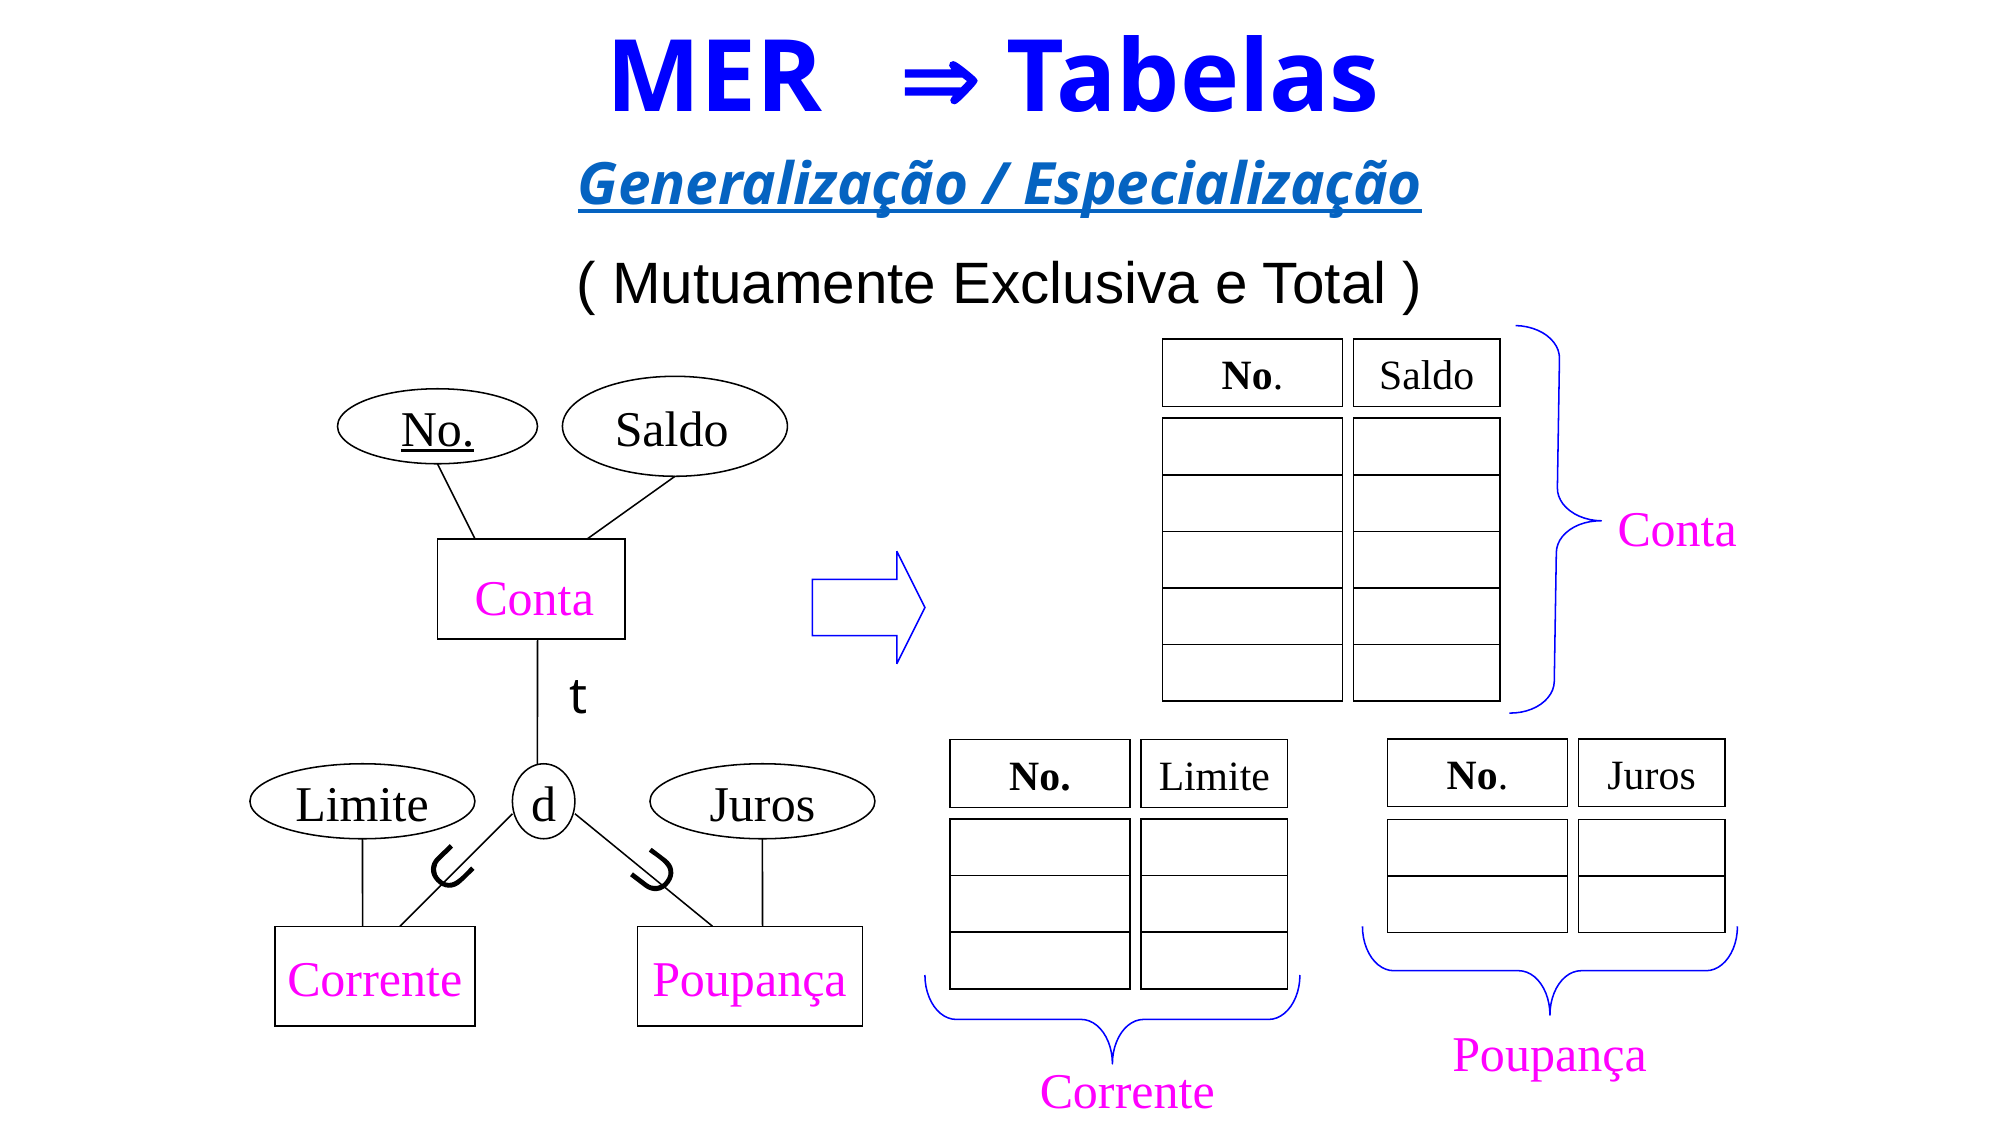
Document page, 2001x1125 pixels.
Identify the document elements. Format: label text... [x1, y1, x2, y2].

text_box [1162, 338, 1500, 702]
text_box Corrente [275, 926, 475, 1027]
text_box [1509, 325, 1565, 714]
text_box MER  Tabelas [324, 51, 1688, 138]
text_box d [512, 763, 575, 839]
text_box Limite [249, 763, 475, 839]
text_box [337, 376, 788, 639]
text_box Poupança [1400, 1013, 1738, 1089]
text_box Generalização / Especialização ( Mutuamente Exclusiva e Total ) [249, 138, 1750, 323]
text_box t [554, 656, 603, 731]
text_box [924, 975, 1300, 1064]
text_box  [397, 816, 511, 922]
text_box Corrente [987, 1051, 1263, 1125]
text_box [637, 926, 863, 1027]
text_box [949, 739, 1288, 989]
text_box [1387, 738, 1725, 933]
text_box  [593, 813, 707, 925]
text_box Poupança [637, 938, 862, 1014]
text_box Juros [649, 763, 875, 839]
text_box [1362, 926, 1738, 1016]
text_box [812, 551, 925, 664]
text_box Conta [1565, 488, 1763, 624]
